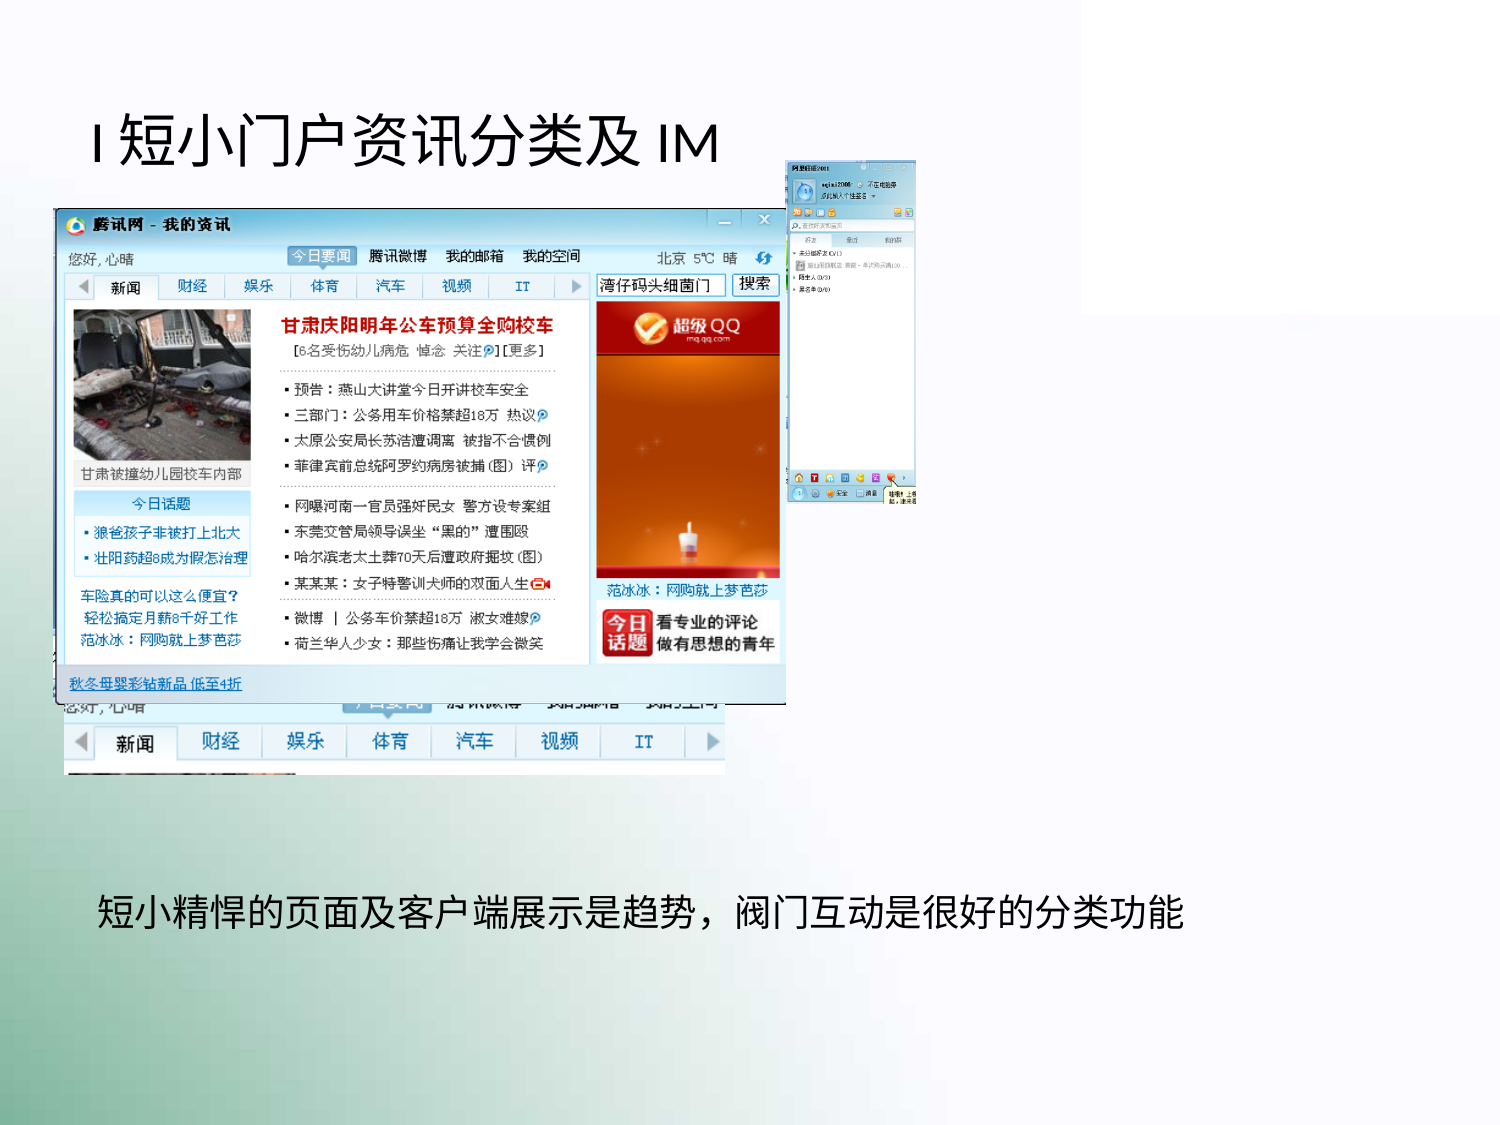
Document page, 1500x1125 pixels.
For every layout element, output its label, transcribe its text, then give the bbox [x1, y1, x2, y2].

text_box 短小精悍的页面及客户端展示是趋势，阀门互动是很好的分类功能 [82, 881, 1200, 942]
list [785, 160, 916, 504]
title I短小门户资讯分类及IM [75, 45, 1425, 233]
picture [0, 0, 1500, 1125]
